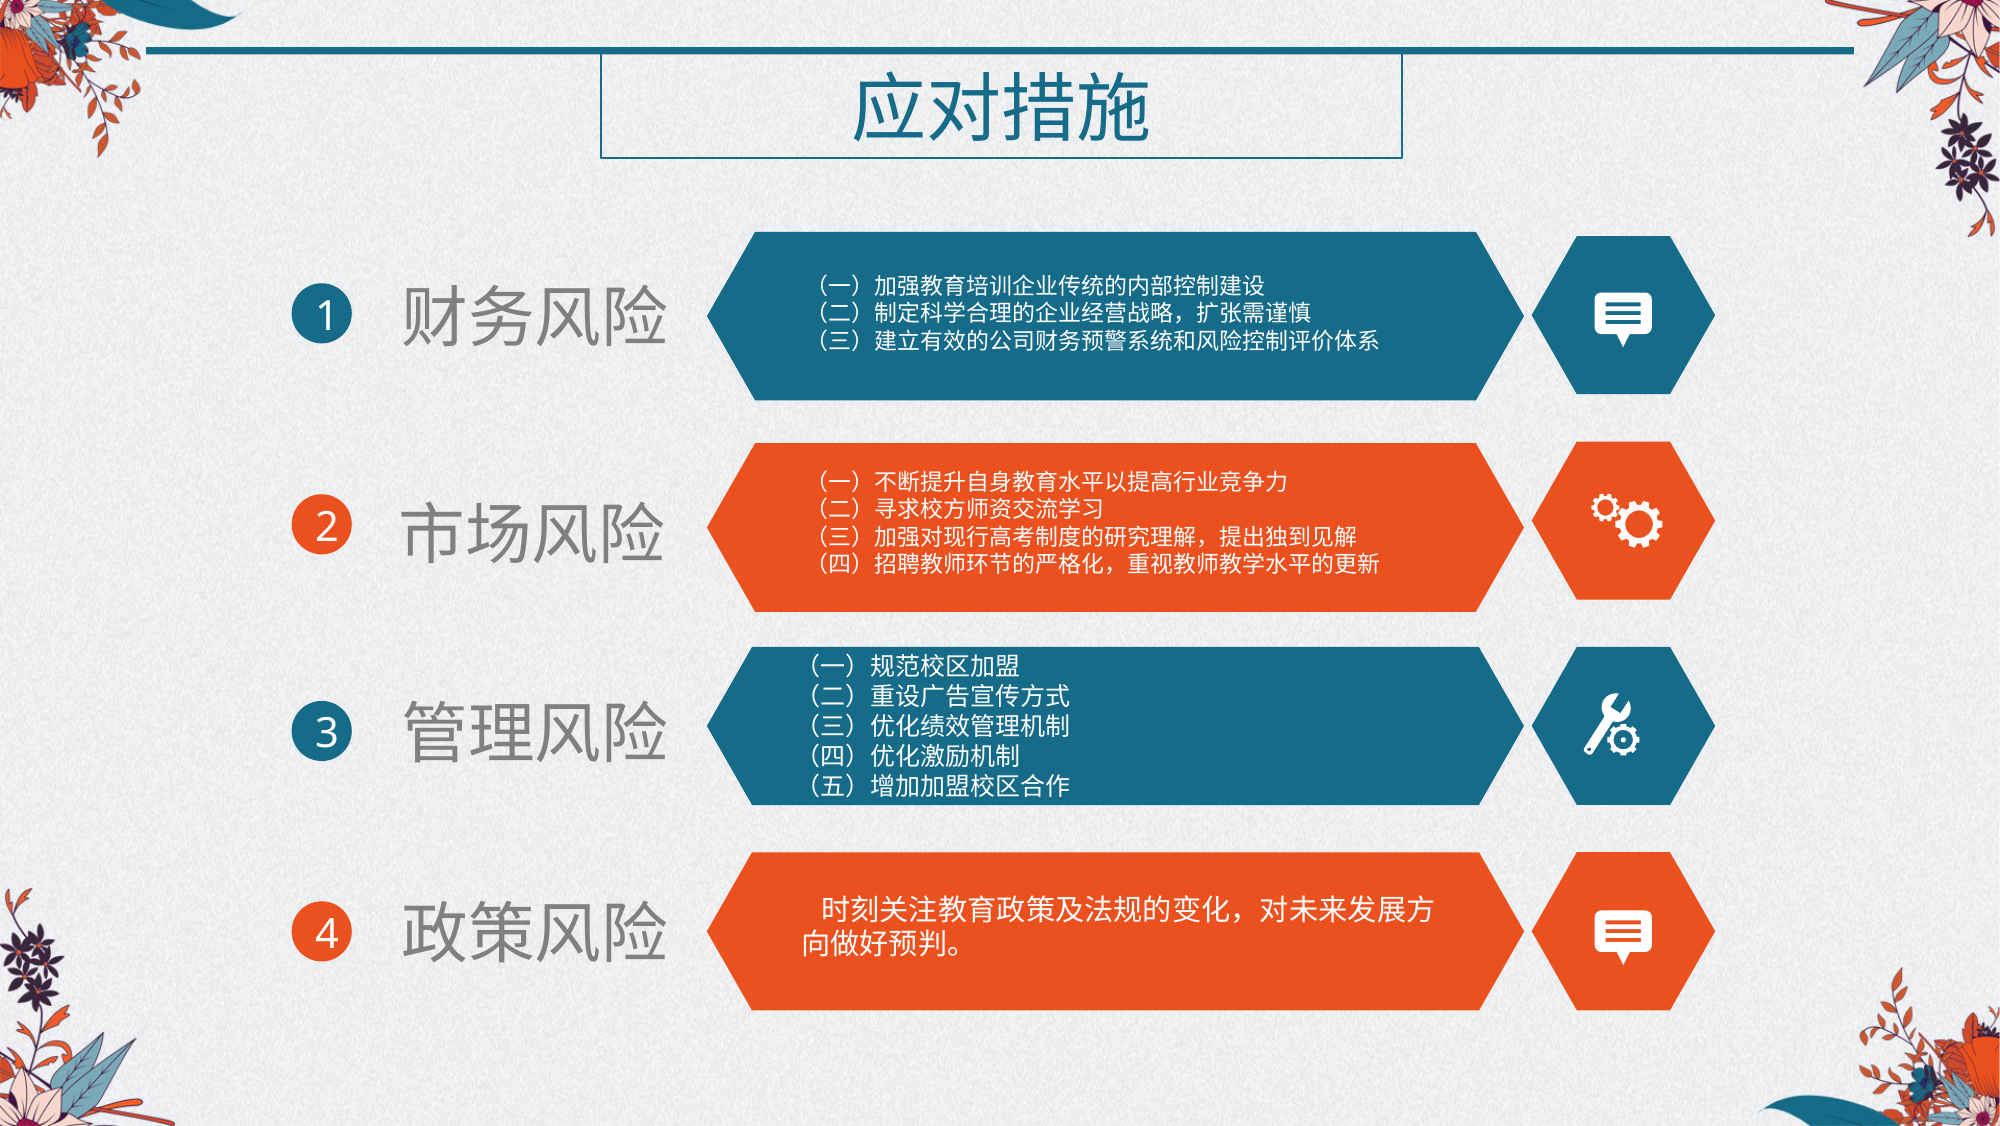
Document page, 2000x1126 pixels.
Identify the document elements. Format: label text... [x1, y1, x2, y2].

text_box [730, 442, 1526, 613]
text_box 3 [290, 699, 353, 763]
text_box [146, 46, 1854, 160]
text_box 政策风险 [386, 883, 1011, 979]
text_box （一）规范校区加盟 （二）重设广告宣传方式 （三）优化绩效管理机制 （四）优化激励机制 （五）增加加盟校区合作 [781, 642, 1456, 808]
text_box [1594, 910, 1652, 966]
text_box [1519, 305, 1526, 328]
text_box [1530, 851, 1717, 1012]
text_box 管理风险 [386, 682, 706, 778]
text_box [733, 230, 1496, 267]
text_box 时刻关注教育政策及法规的变化，对未来发展方向做好预判。 [786, 883, 1478, 969]
text_box （一）加强教育培训企业传统的内部控制建设 （二）制定科学合理的企业经营战略，扩张需谨慎 （三）建立有效的公司财务预警系统和风险控制评价体系 [790, 264, 1519, 389]
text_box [1583, 692, 1640, 756]
text_box 市场风险 [383, 484, 1007, 580]
text_box 1 [290, 282, 353, 345]
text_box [1594, 292, 1652, 348]
text_box （一）不断提升自身教育水平以提高行业竞争力 （二）寻求校方师资交流学习 （三）加强对现行高考制度的研究理解，提出独到见解 （四）招聘教师环节的严格化，重视教师教学水平的更新 [790, 460, 1472, 585]
text_box 4 [290, 900, 353, 963]
text_box [732, 851, 1526, 1012]
text_box [1530, 440, 1717, 601]
text_box [1456, 645, 1526, 807]
text_box [1530, 235, 1717, 396]
text_box 财务风险 [386, 267, 1011, 362]
text_box [731, 362, 1484, 402]
text_box [706, 645, 781, 807]
text_box 2 [290, 493, 353, 556]
picture [0, 0, 2000, 1126]
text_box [1591, 493, 1663, 548]
text_box [1530, 645, 1717, 807]
